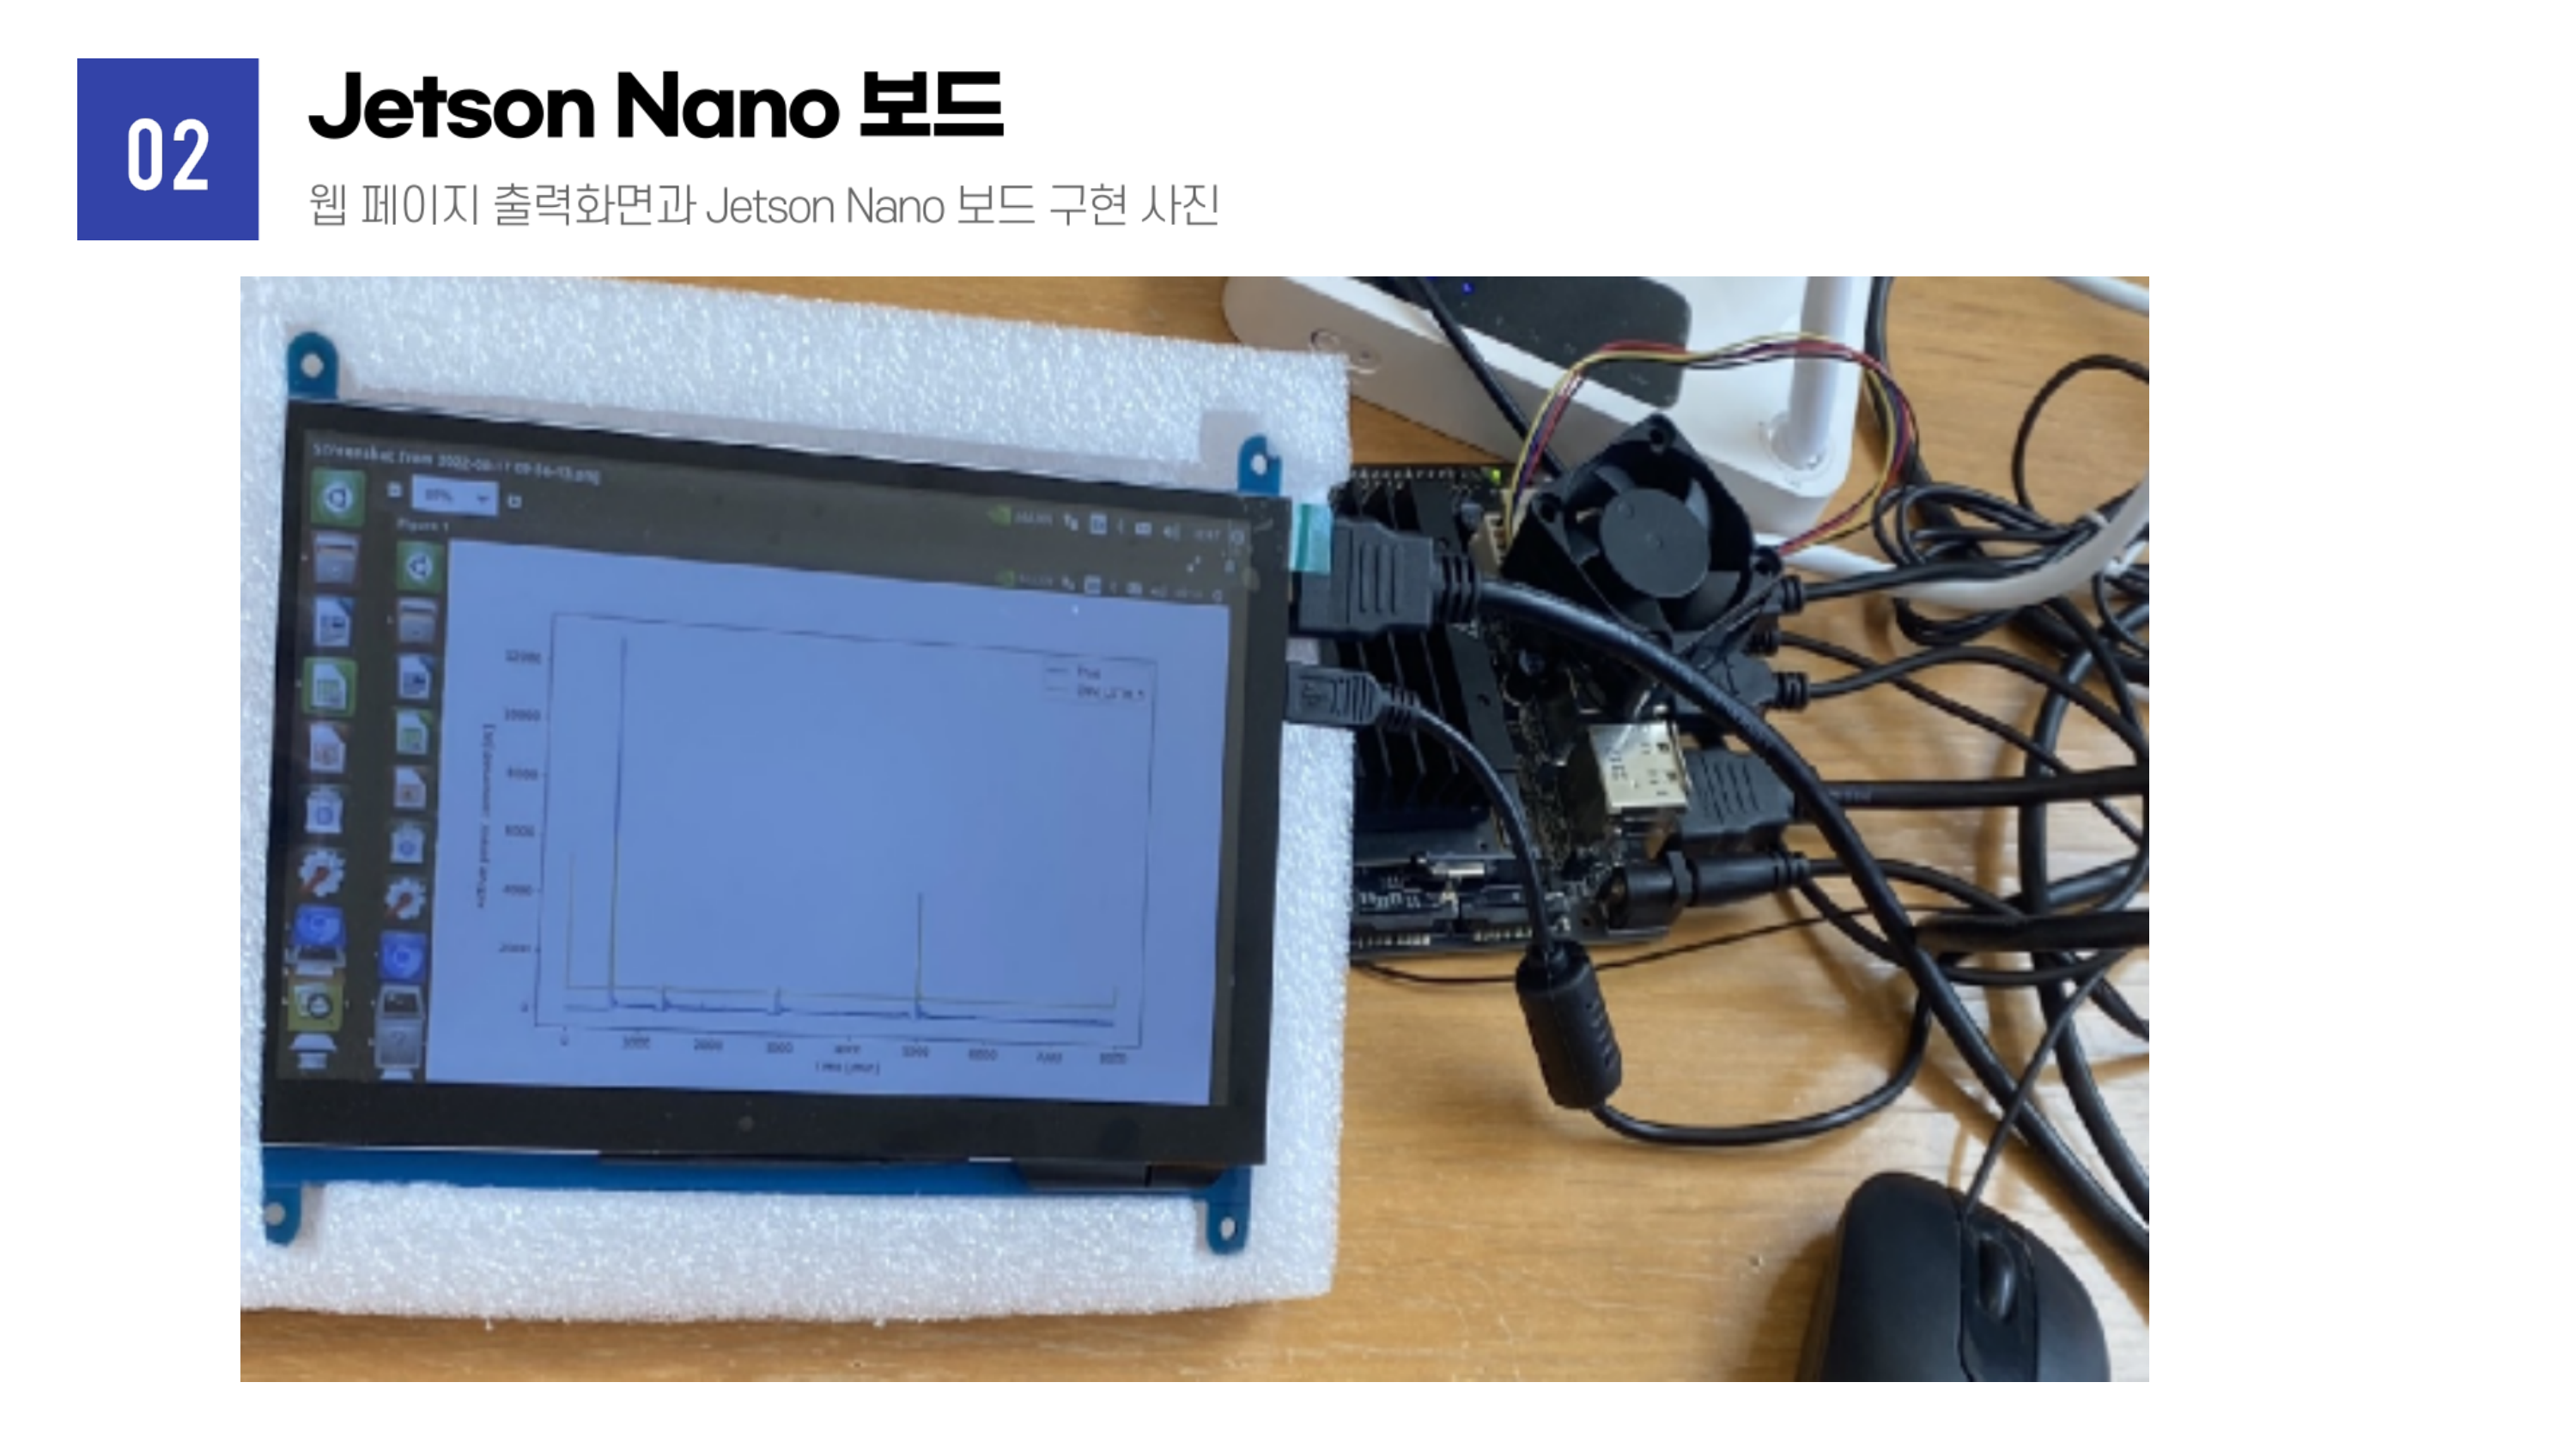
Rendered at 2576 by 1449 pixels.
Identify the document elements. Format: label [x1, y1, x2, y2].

text_box [240, 276, 2149, 1383]
picture [294, 46, 1240, 256]
text_box [77, 58, 261, 240]
picture [84, 82, 253, 238]
